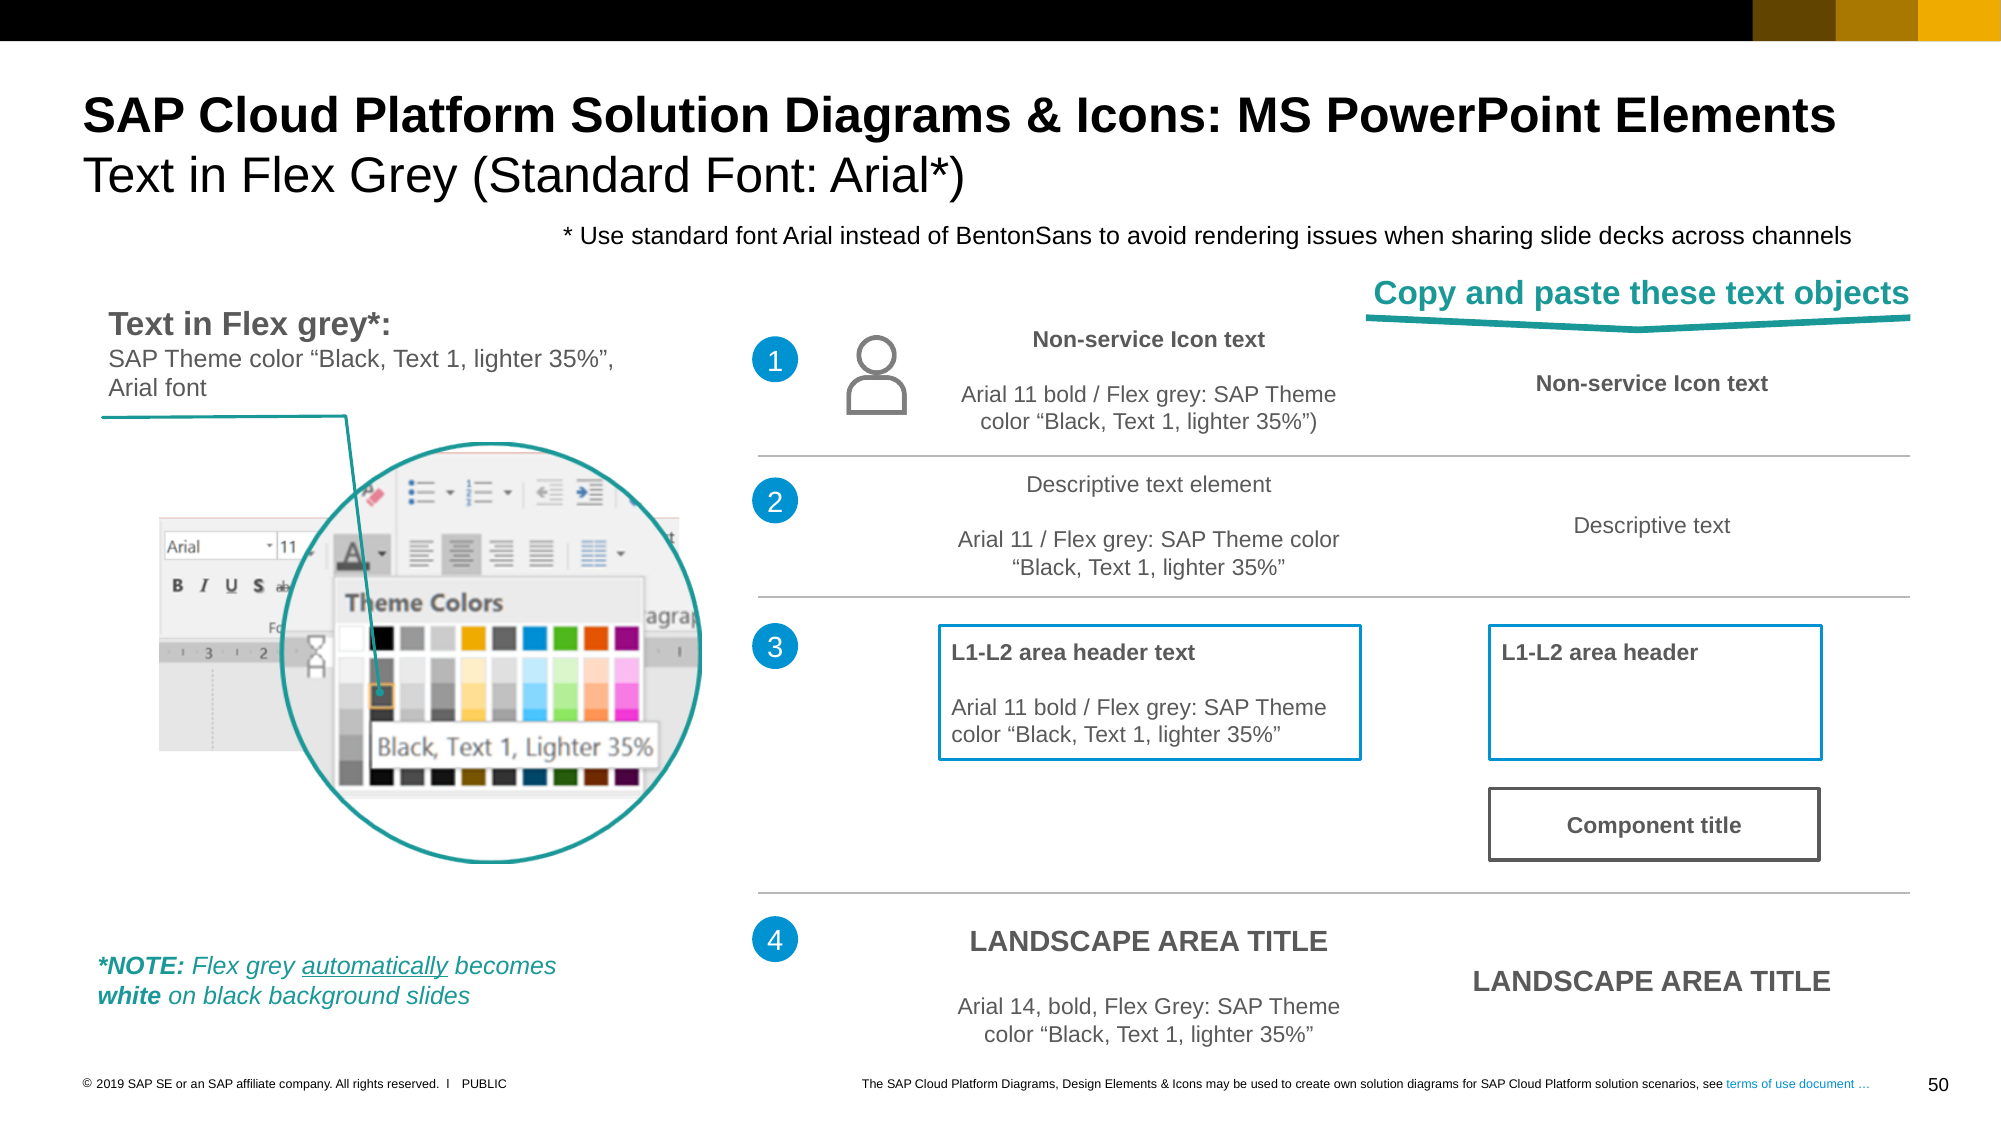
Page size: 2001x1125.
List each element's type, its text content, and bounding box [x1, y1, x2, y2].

text_box L1-L2 area header [1488, 624, 1823, 761]
text_box 4 [752, 916, 799, 963]
text_box 1 [752, 336, 799, 383]
text_box Descriptive text [1484, 503, 1820, 546]
text_box [102, 415, 349, 468]
text_box Non-service Icon text [1484, 361, 1820, 404]
text_box [1366, 314, 1910, 333]
text_box LANDSCAPE AREA TITLE Arial 14, bold, Flex Grey: SAP Theme color “Black, Text 1, lighter 35%” [937, 916, 1361, 1053]
picture [159, 441, 702, 864]
text_box 3 [752, 623, 799, 669]
text_box LANDSCAPE AREA TITLE [1460, 956, 1844, 1003]
text_box L1-L2 area header text Arial 11 bold / Flex grey: SAP Theme color “Black, Text 1, lighter 35%” [938, 624, 1362, 761]
picture [1748, 1081, 1756, 1088]
title SAP Cloud Platform Solution Diagrams & Icons: MS PowerPoint Elements Text in Flex Grey (Standard Font: Arial*) [82, 82, 1918, 204]
text_box 2 [752, 477, 799, 524]
text_box Component title [1488, 787, 1821, 862]
text_box Non-service Icon text Arial 11 bold / Flex grey: SAP Theme color “Black, Text 1, lighter 35%”) [936, 316, 1362, 443]
text_box Copy and paste these text objects [1366, 264, 1918, 317]
text_box Text in Flex grey*: SAP Theme color “Black, Text 1, lighter 35%”, Arial font [102, 296, 635, 408]
text_box * Use standard font Arial instead of BentonSans to avoid rendering issues when sharing slide decks across channels [548, 212, 1955, 257]
picture [835, 334, 917, 416]
text_box *NOTE: Flex grey automatically becomes white on black background slides [82, 942, 587, 1017]
text_box Corporate Identity Provider [936, 458, 1362, 463]
text_box Descriptive text element Arial 11 / Flex grey: SAP Theme color “Black, Text 1, lighter 35%” [936, 467, 1362, 591]
